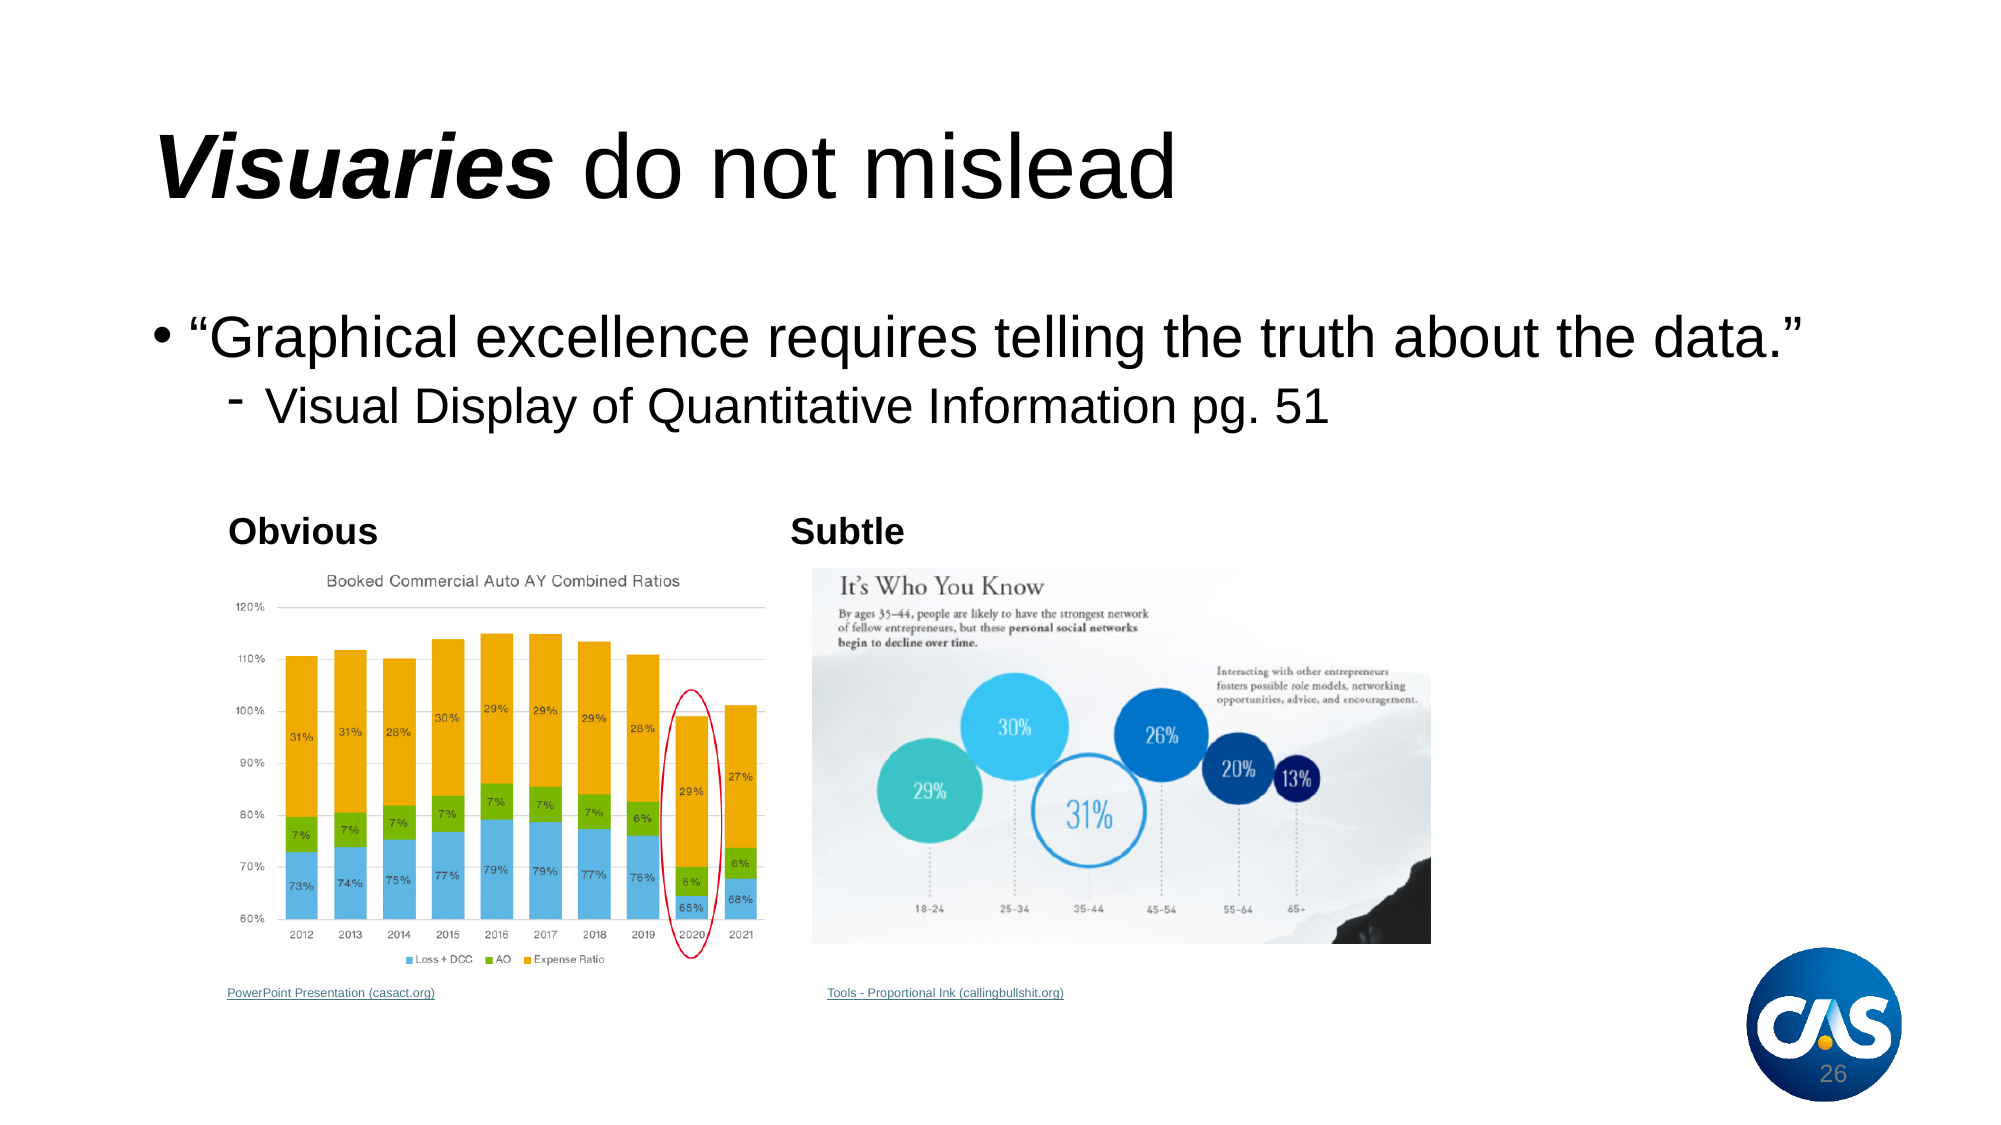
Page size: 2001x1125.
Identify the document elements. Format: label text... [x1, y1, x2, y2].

title Visuaries do not mislead [137, 59, 1863, 278]
text_box Obvious [213, 499, 394, 560]
text_box Subtle [775, 499, 921, 560]
picture [233, 567, 776, 974]
slide_number 26 [1412, 1042, 1863, 1103]
text_box Tools - Proportional Ink (callingbullshit.org) [812, 977, 1813, 1008]
list “Graphical excellence requires telling the truth about the data.” Visual Display of Quantitative Information pg. 51 [137, 299, 1863, 1014]
text_box PowerPoint Presentation (casact.org) [212, 977, 742, 1008]
picture [1742, 943, 1906, 1106]
picture [811, 567, 1432, 944]
